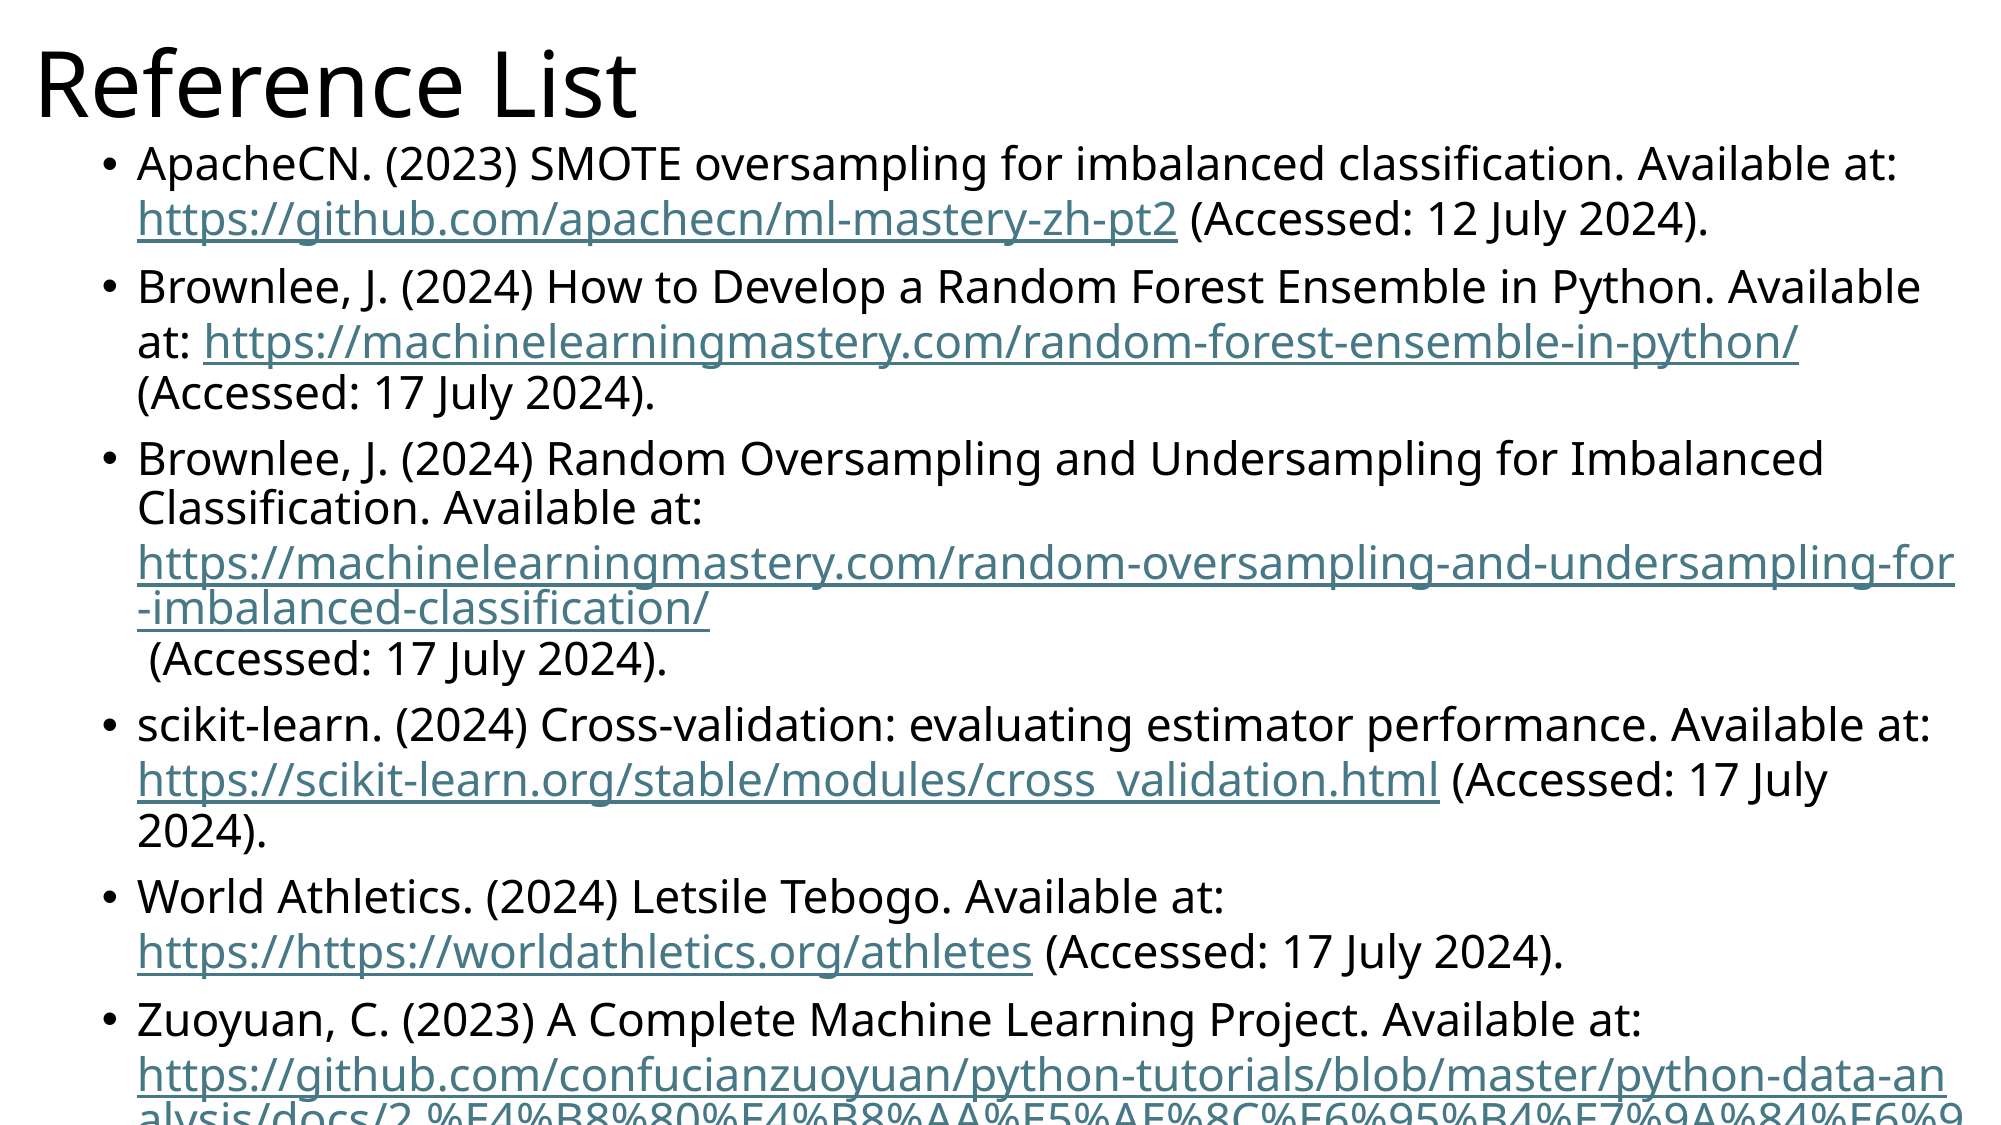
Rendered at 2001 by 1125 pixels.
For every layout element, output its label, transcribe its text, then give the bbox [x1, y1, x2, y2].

list ApacheCN. (2023) SMOTE oversampling for imbalanced classification. Available at: https://github.com/apachecn/ml-mastery-zh-pt2 (Accessed: 12 July 2024). Brownlee, J. (2024) How to Develop a Random Forest Ensemble in Python. Available at: https://machinelearningmastery.com/random-forest-ensemble-in-python/ (Accessed: 17 July 2024). Brownlee, J. (2024) Random Oversampling and Undersampling for Imbalanced Classification. Available at: https://machinelearningmastery.com/random-oversampling-and-undersampling-for-imbalanced-classification/ (Accessed: 17 July 2024). scikit-learn. (2024) Cross-validation: evaluating estimator performance. Available at: https://scikit-learn.org/stable/modules/cross_validation.html (Accessed: 17 July 2024). World Athletics. (2024) Letsile Tebogo. Available at: https://https://worldathletics.org/athletes (Accessed: 17 July 2024). Zuoyuan, C. (2023) A Complete Machine Learning Project. Available at: https://github.com/confucianzuoyuan/python-tutorials/blob/master/python-data-analysis/docs/2.%E4%B8%80%E4%B8%AA%E5%AE%8C%E6%95%B4%E7%9A%84%E6%9C%BA%E5%99%A8%E5%AD%A6%E4%B9%A0%E9%A1%B9%E7%9B%AE.md (Accessed: 17 July 2024). [86, 133, 1981, 1125]
title Reference List [19, 0, 1744, 197]
